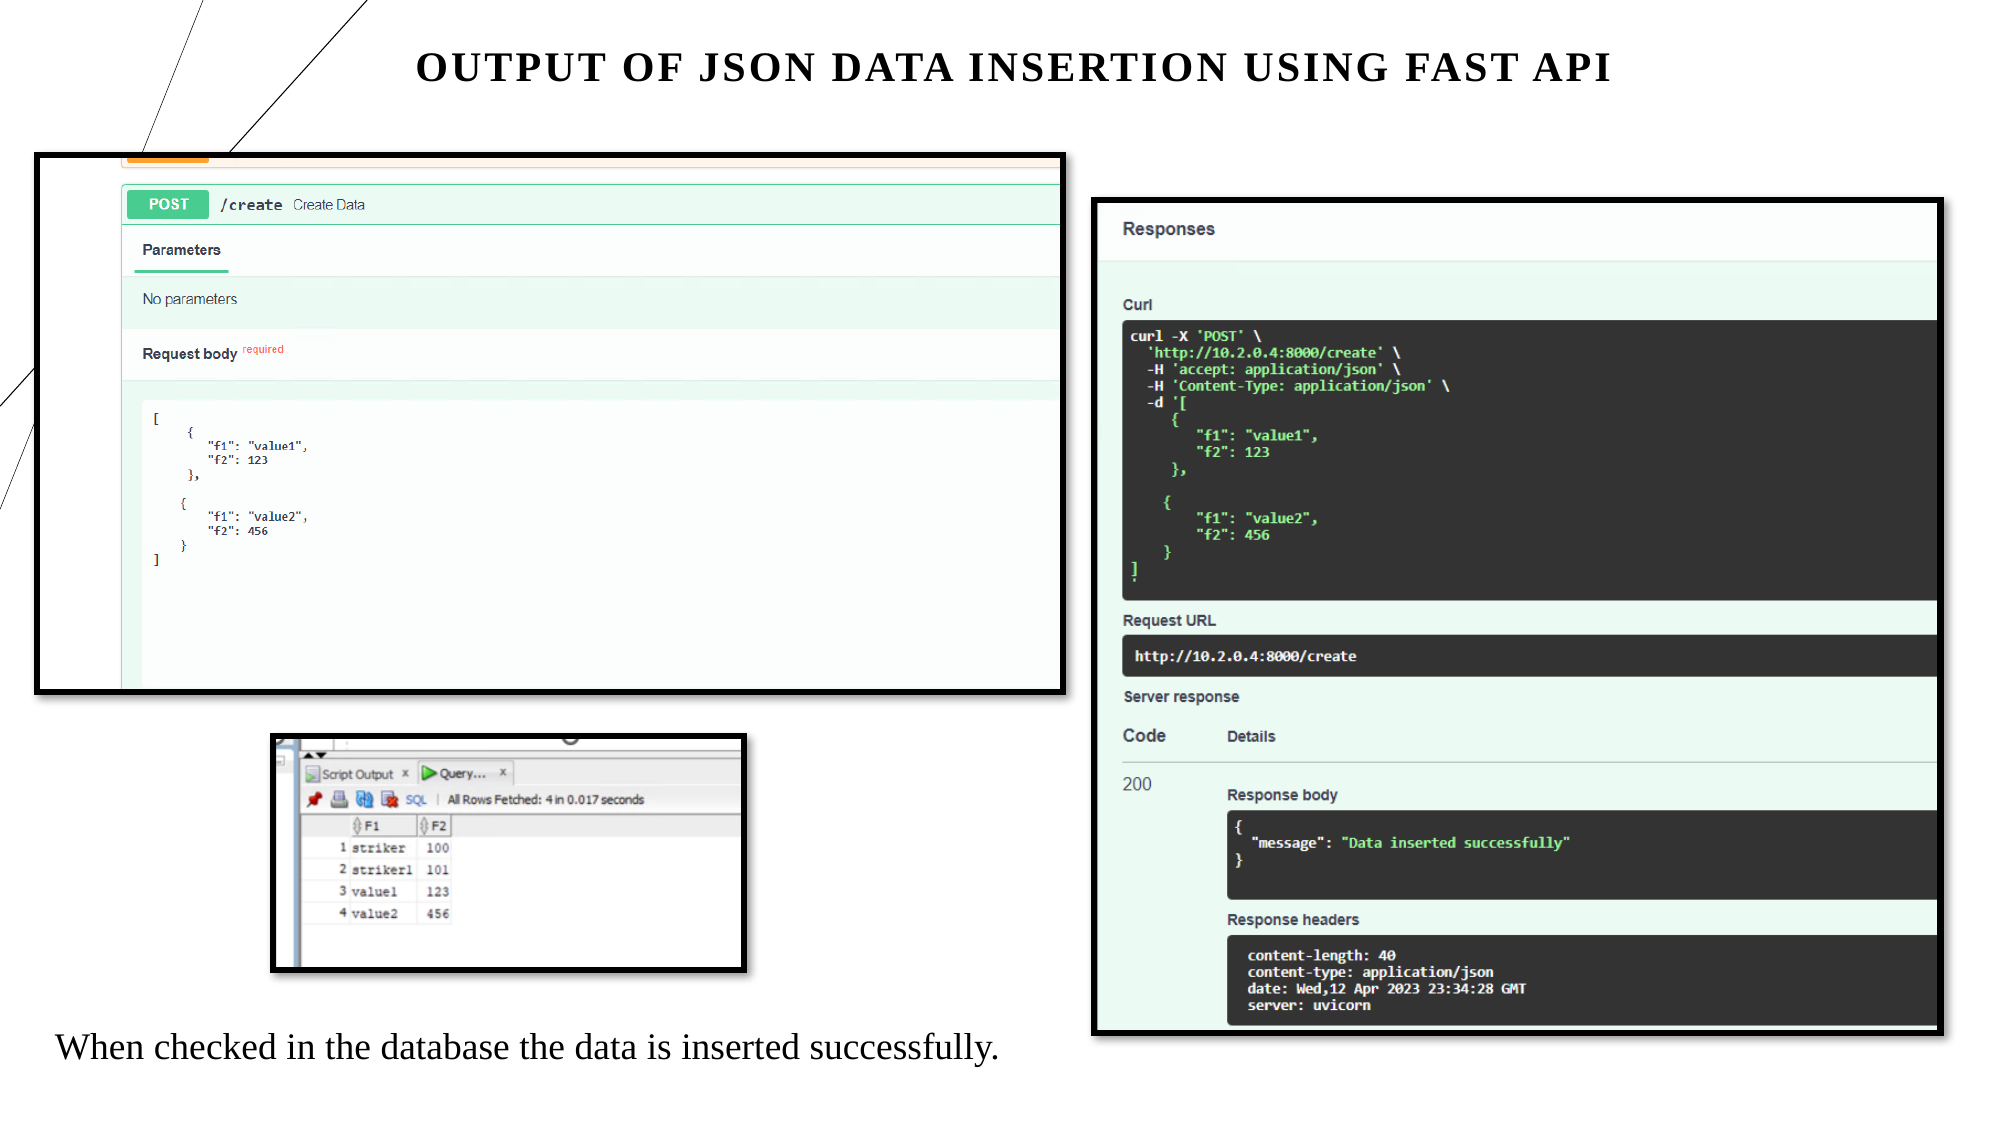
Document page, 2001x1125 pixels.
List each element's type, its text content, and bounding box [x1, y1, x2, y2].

picture [275, 739, 741, 967]
picture [1097, 202, 1938, 1031]
title OUTPUT of Json data insertion using fast api [323, 22, 1705, 114]
text_box When checked in the database the data is inserted successfully. [40, 992, 1041, 1075]
picture [40, 157, 1060, 689]
text_box [217, 297, 1089, 982]
